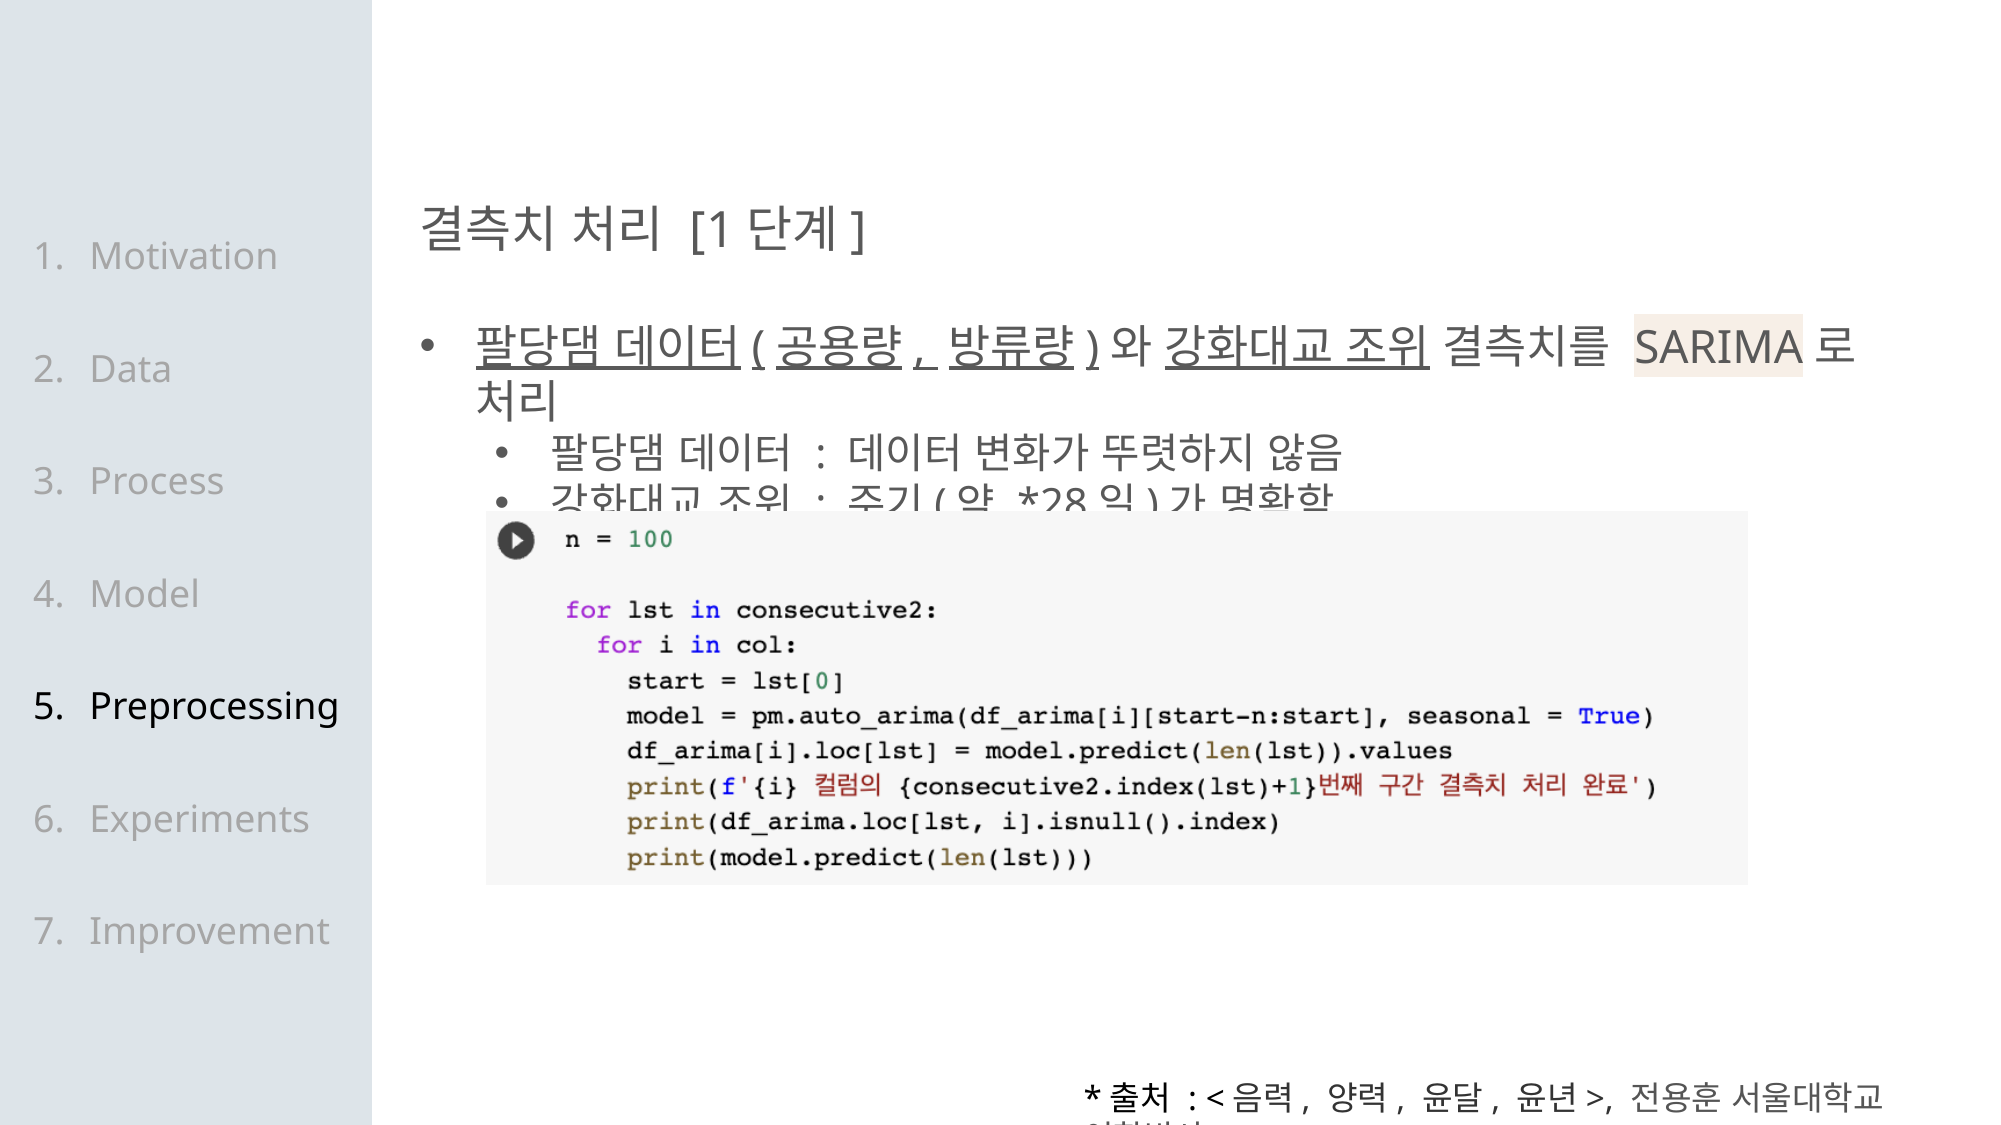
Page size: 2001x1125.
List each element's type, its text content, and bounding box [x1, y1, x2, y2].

text_box [0, 0, 373, 1125]
text_box 결측치 처리 [1단계] 팔당댐 데이터(공용량, 방류량)와 강화대교 조위 결측치를 SARIMA로 처리 팔당댐 데이터 : 데이터 변화가 뚜렷하지 않음 강화대교 조위 : 주기(약 *28일)가 명확함 [404, 189, 1960, 685]
text_box *출처 : <음력, 양력, 윤달, 윤년>, 전용훈 서울대학교 이학박사 [1068, 1069, 2000, 1125]
picture [485, 511, 1748, 885]
text_box Motivation Data Process Model Preprocessing Experiments Improvement [18, 157, 372, 1005]
